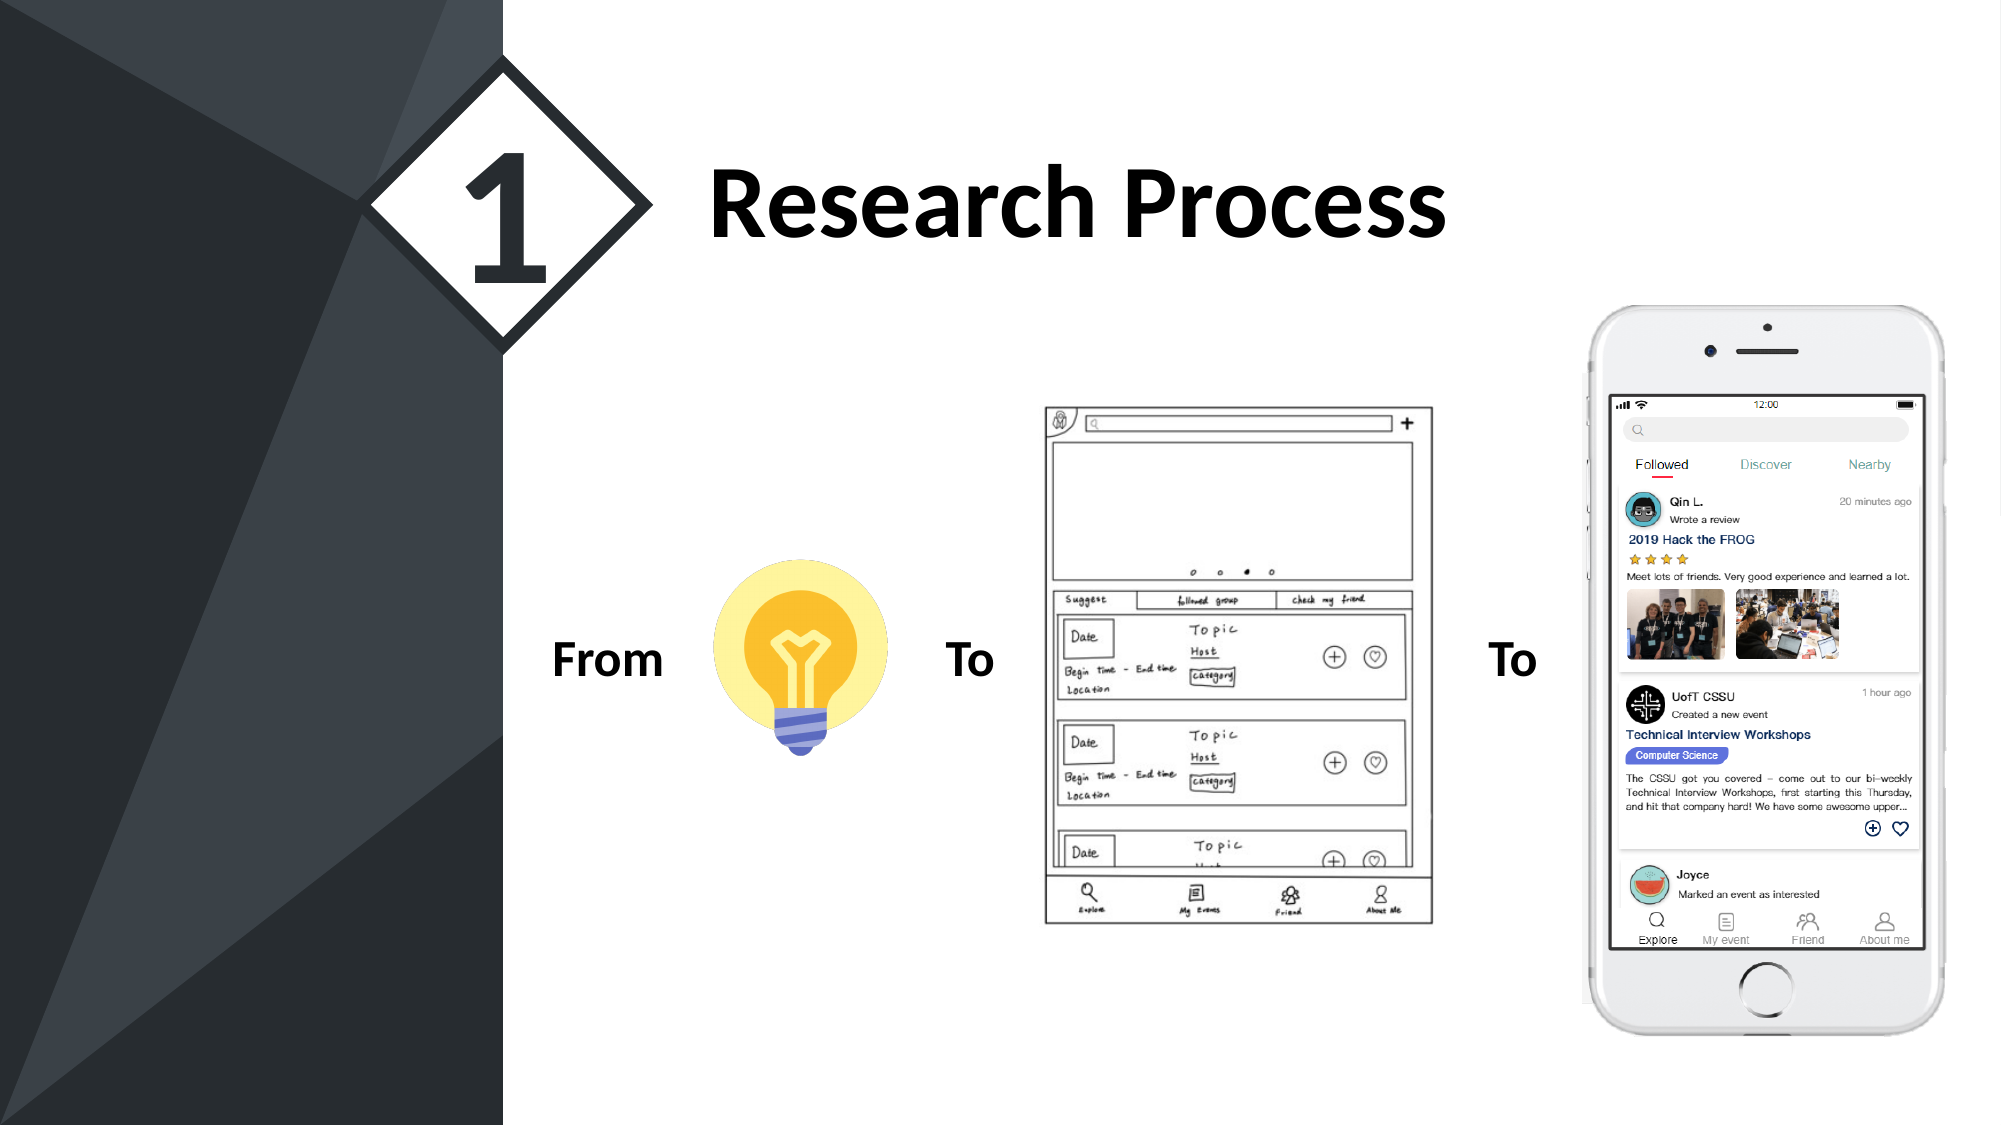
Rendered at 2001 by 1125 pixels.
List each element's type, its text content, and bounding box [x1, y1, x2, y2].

picture [696, 551, 905, 760]
picture [1039, 405, 1442, 934]
list 1 [406, 103, 600, 347]
text_box To [930, 616, 1023, 694]
picture [1582, 291, 1953, 1047]
text_box To [1473, 616, 1573, 694]
text_box From [537, 616, 696, 694]
text_box Research Process [693, 140, 1496, 229]
